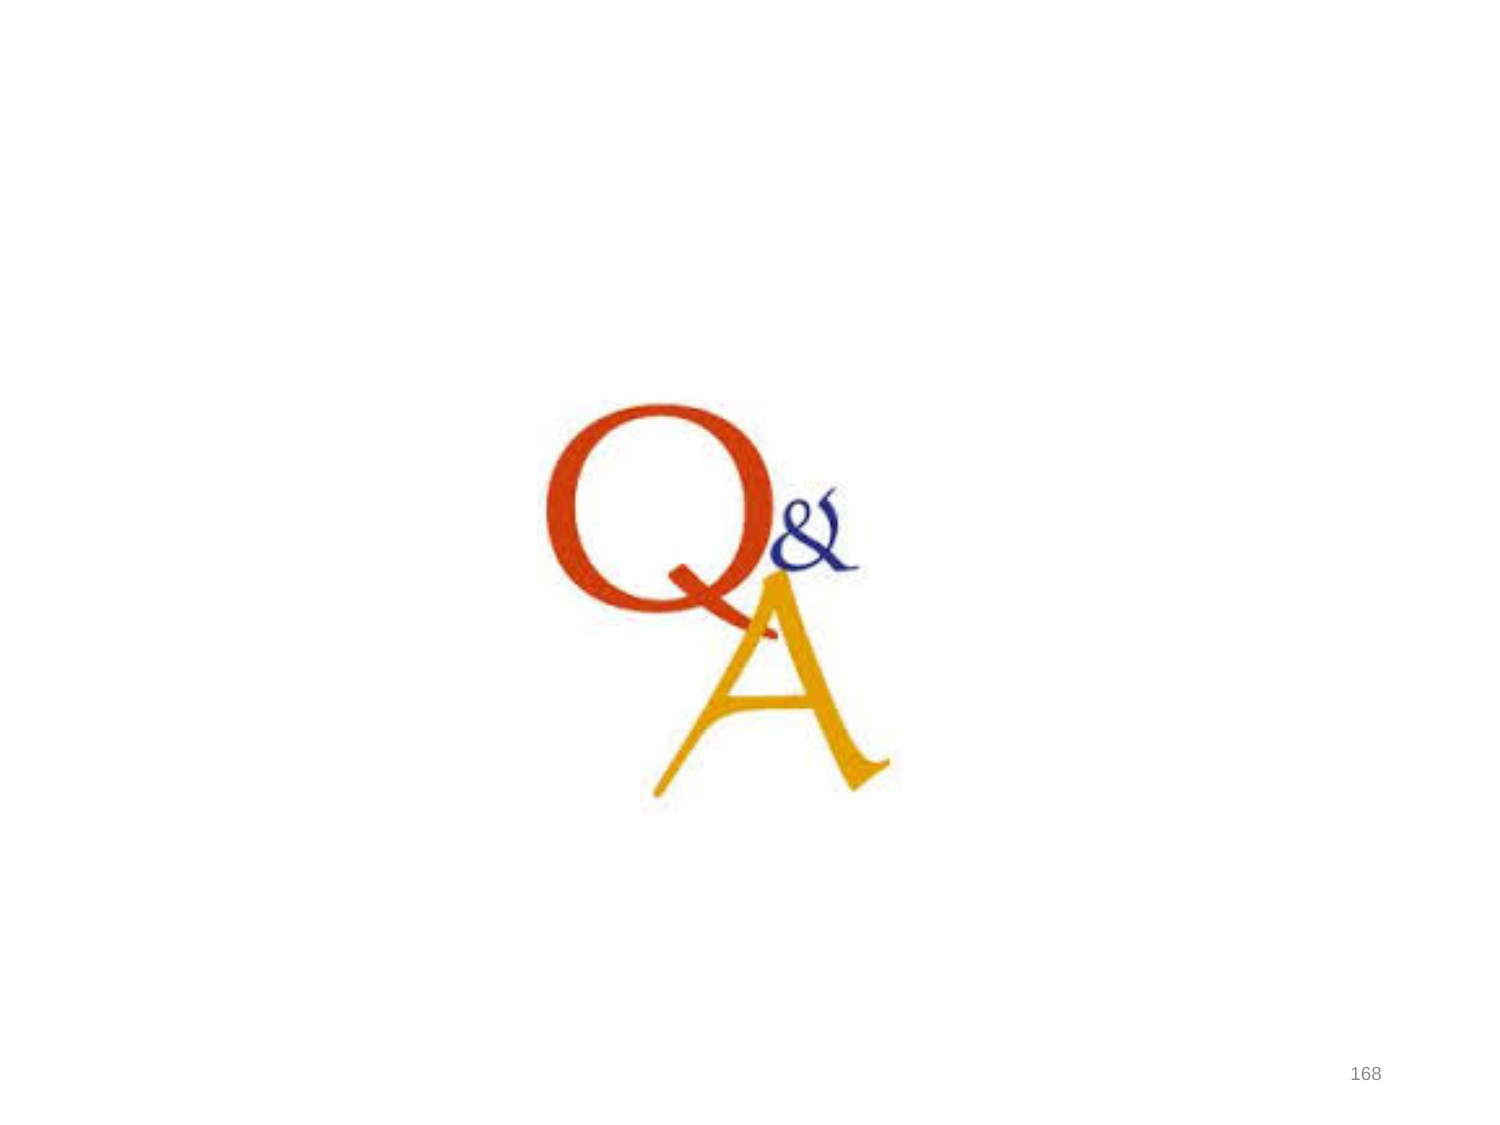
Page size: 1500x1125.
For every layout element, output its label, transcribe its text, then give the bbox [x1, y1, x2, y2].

picture [537, 399, 901, 813]
slide_number 168 [1059, 1042, 1397, 1103]
